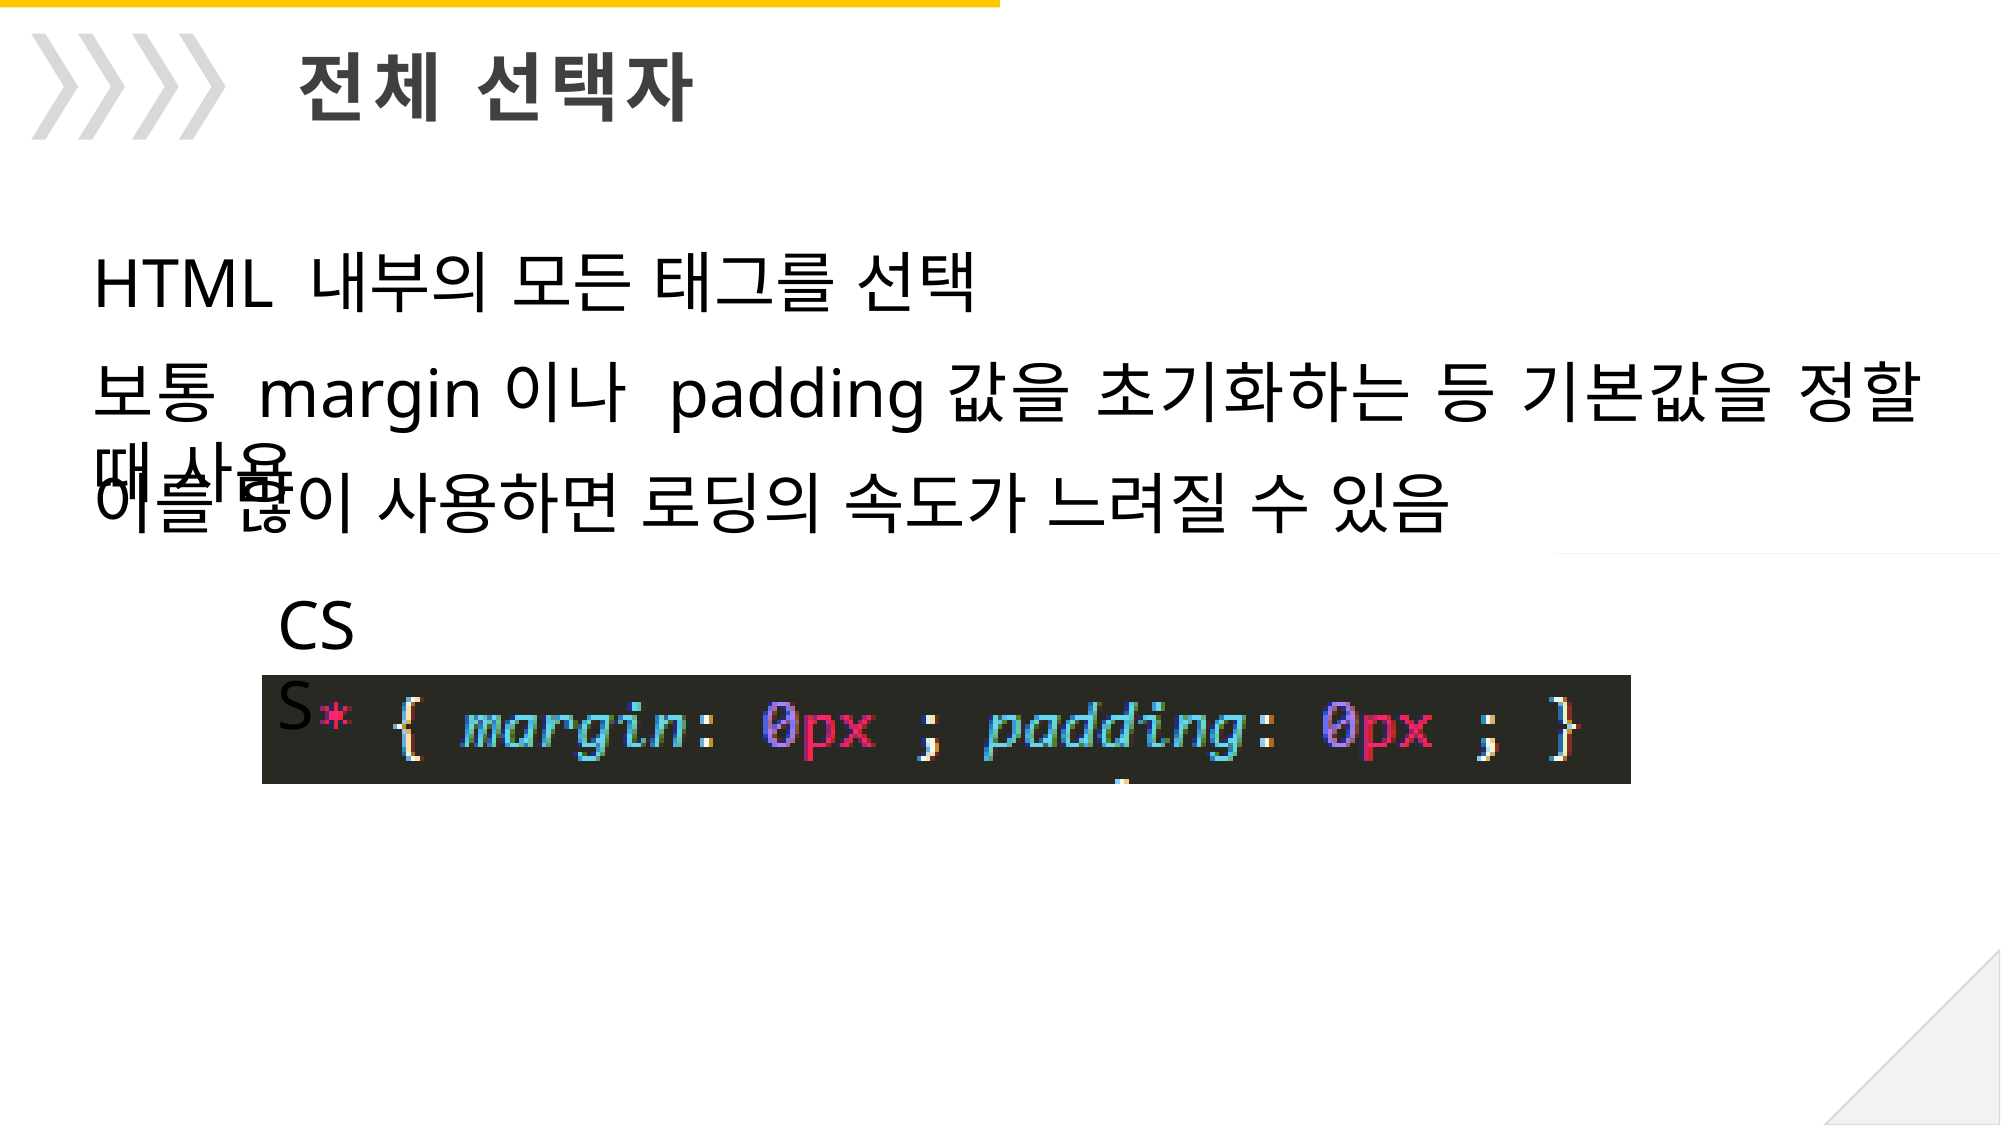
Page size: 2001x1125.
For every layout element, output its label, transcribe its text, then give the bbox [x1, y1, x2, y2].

text_box CSS [262, 575, 392, 675]
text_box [131, 33, 226, 140]
text_box 보통 margin이나 padding값을 초기화하는 등 기본값을 정할 때 사용 [78, 343, 1939, 454]
text_box 이를 많이 사용하면 로딩의 속도가 느려질 수 있음 [78, 454, 1939, 549]
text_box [31, 33, 125, 140]
text_box HTML 내부의 모든 태그를 선택 [78, 233, 1939, 328]
picture [262, 675, 1631, 784]
text_box 전체 선택자 [282, 33, 710, 139]
text_box [0, 0, 1001, 8]
